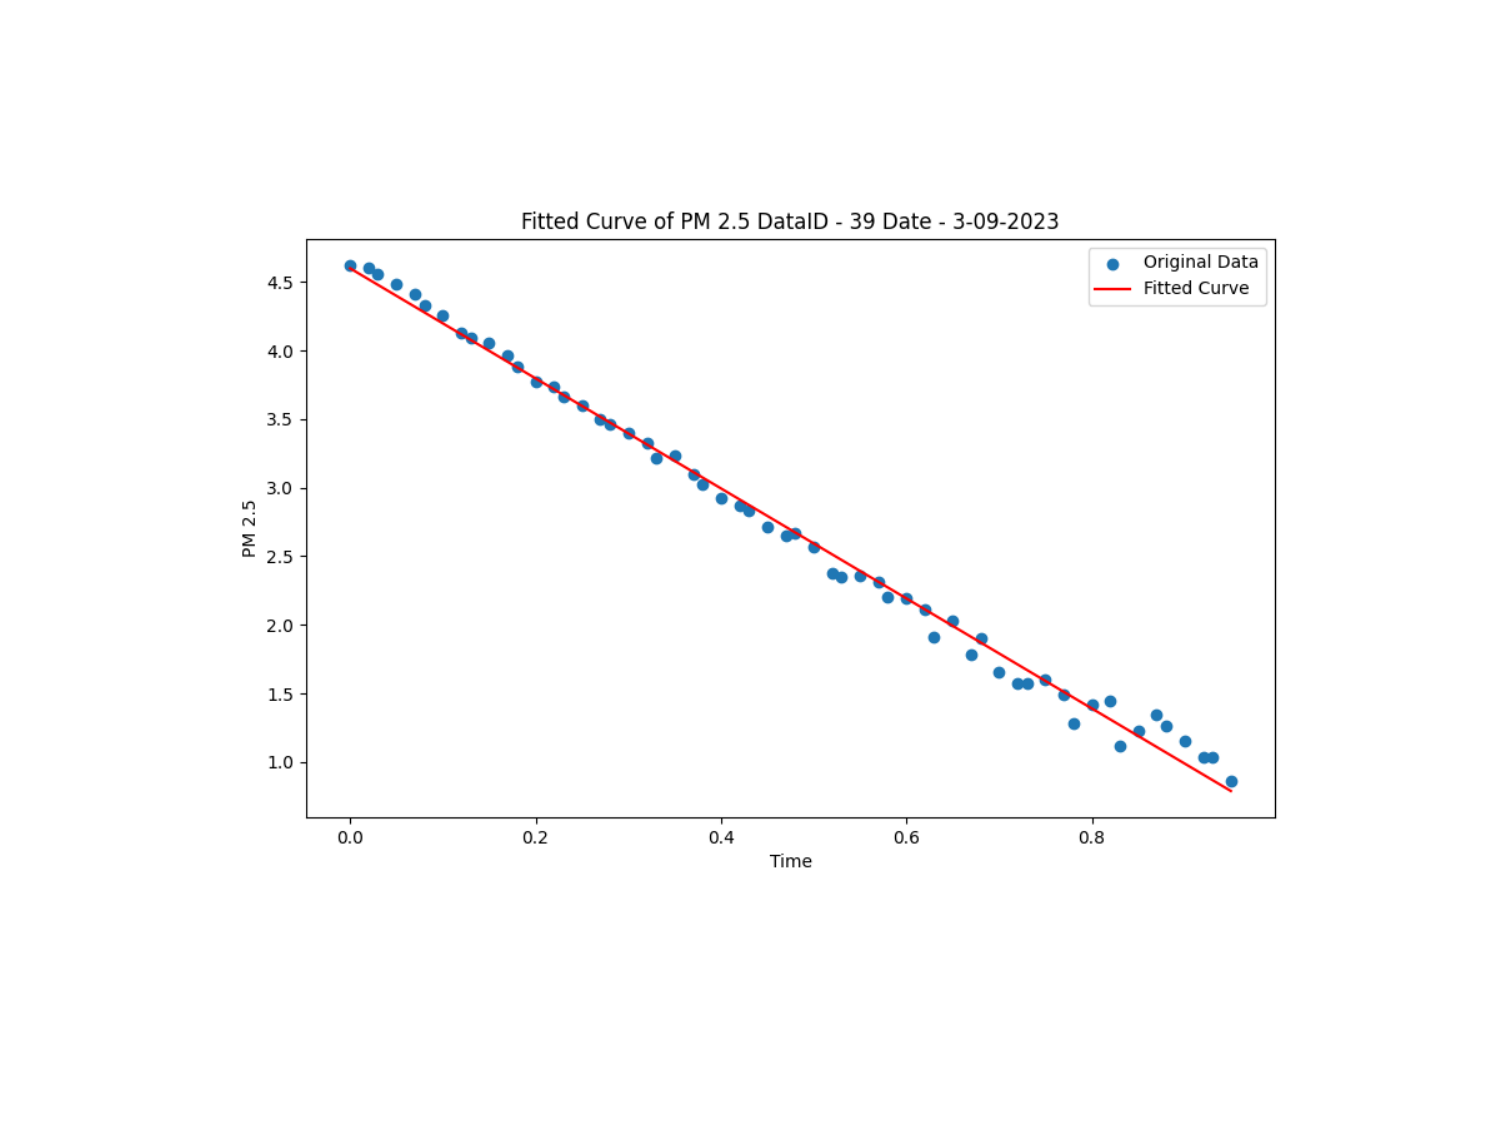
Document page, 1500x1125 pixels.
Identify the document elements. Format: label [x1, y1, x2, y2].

picture [149, 149, 1401, 901]
